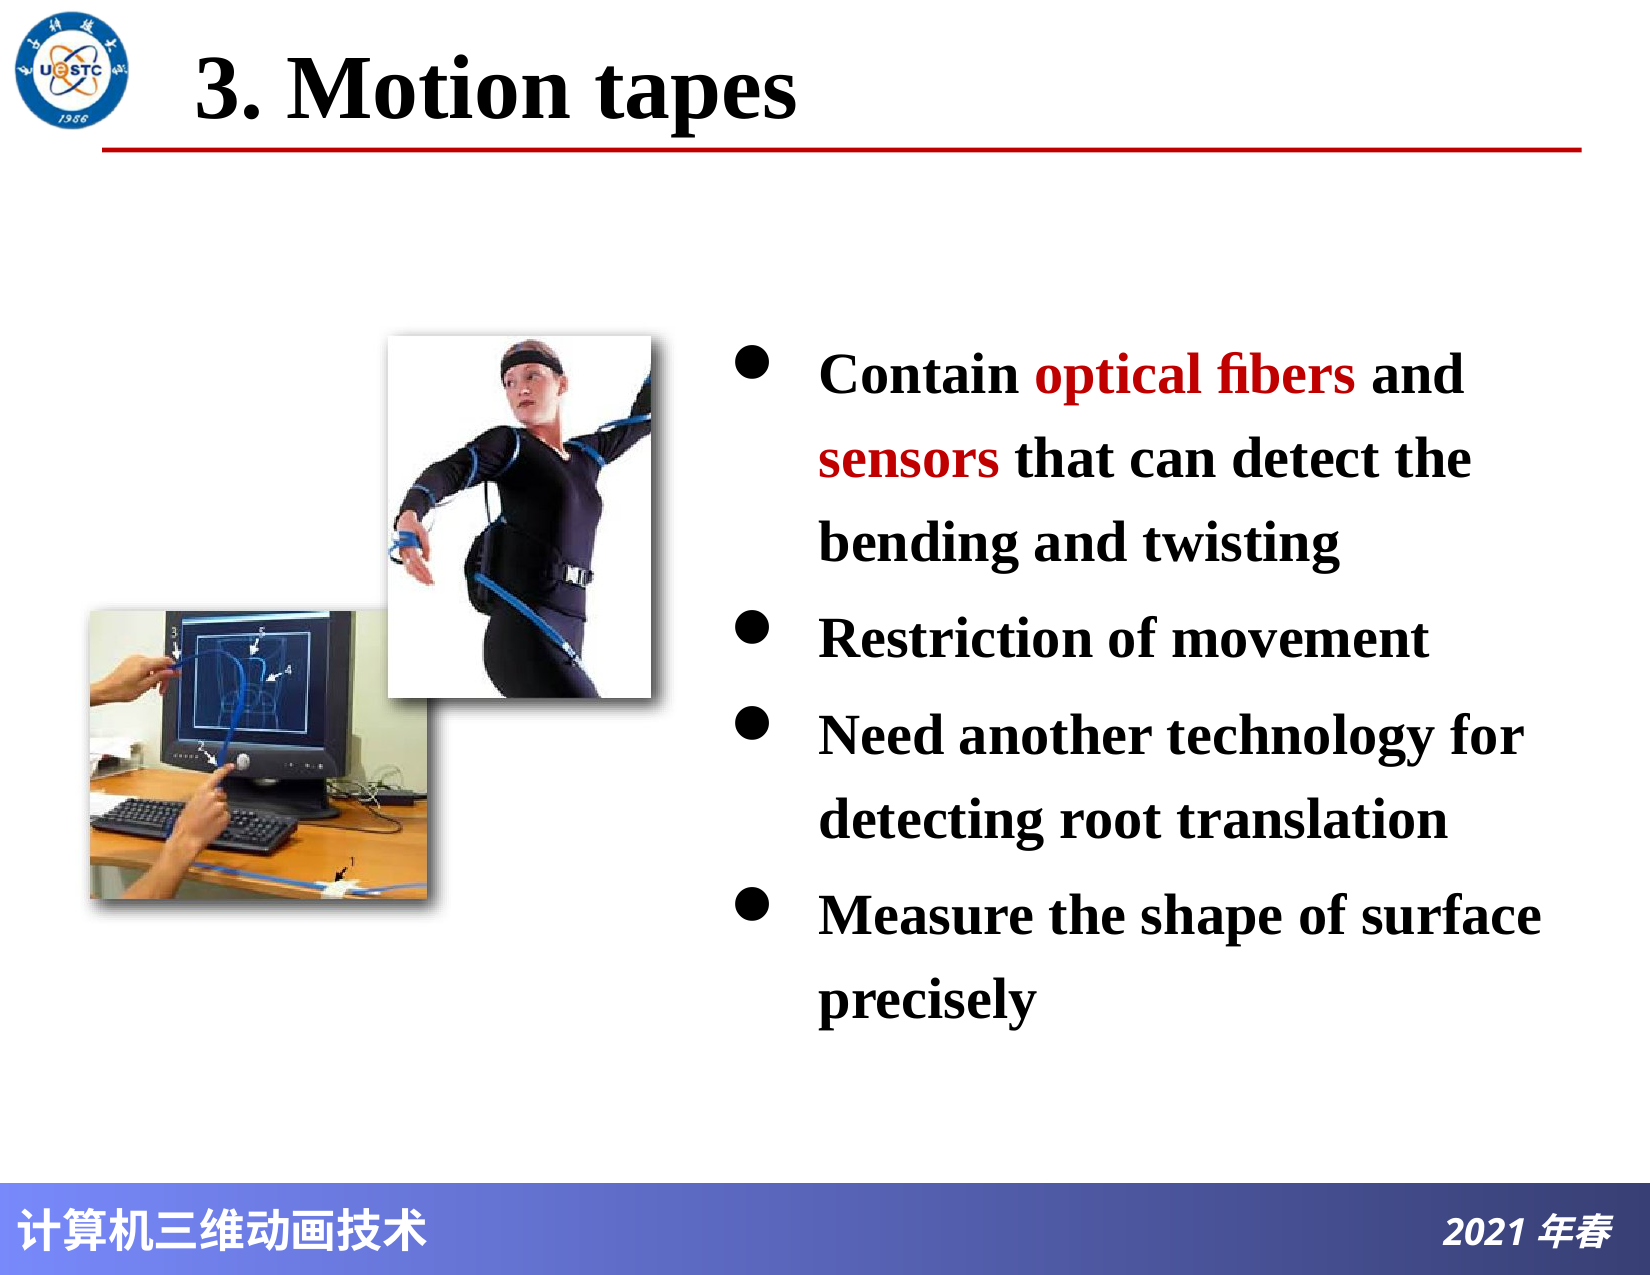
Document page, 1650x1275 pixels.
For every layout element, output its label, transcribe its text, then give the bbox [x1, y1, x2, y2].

picture [0, 0, 136, 140]
picture [74, 320, 679, 927]
text_box Contain optical ﬁbers and sensors that can detect the bending and twisting Restriction of movement Need another technology for detecting root translation Measure the shape of surface precisely [730, 321, 1605, 1031]
text_box 3. Motion tapes [194, 0, 800, 138]
